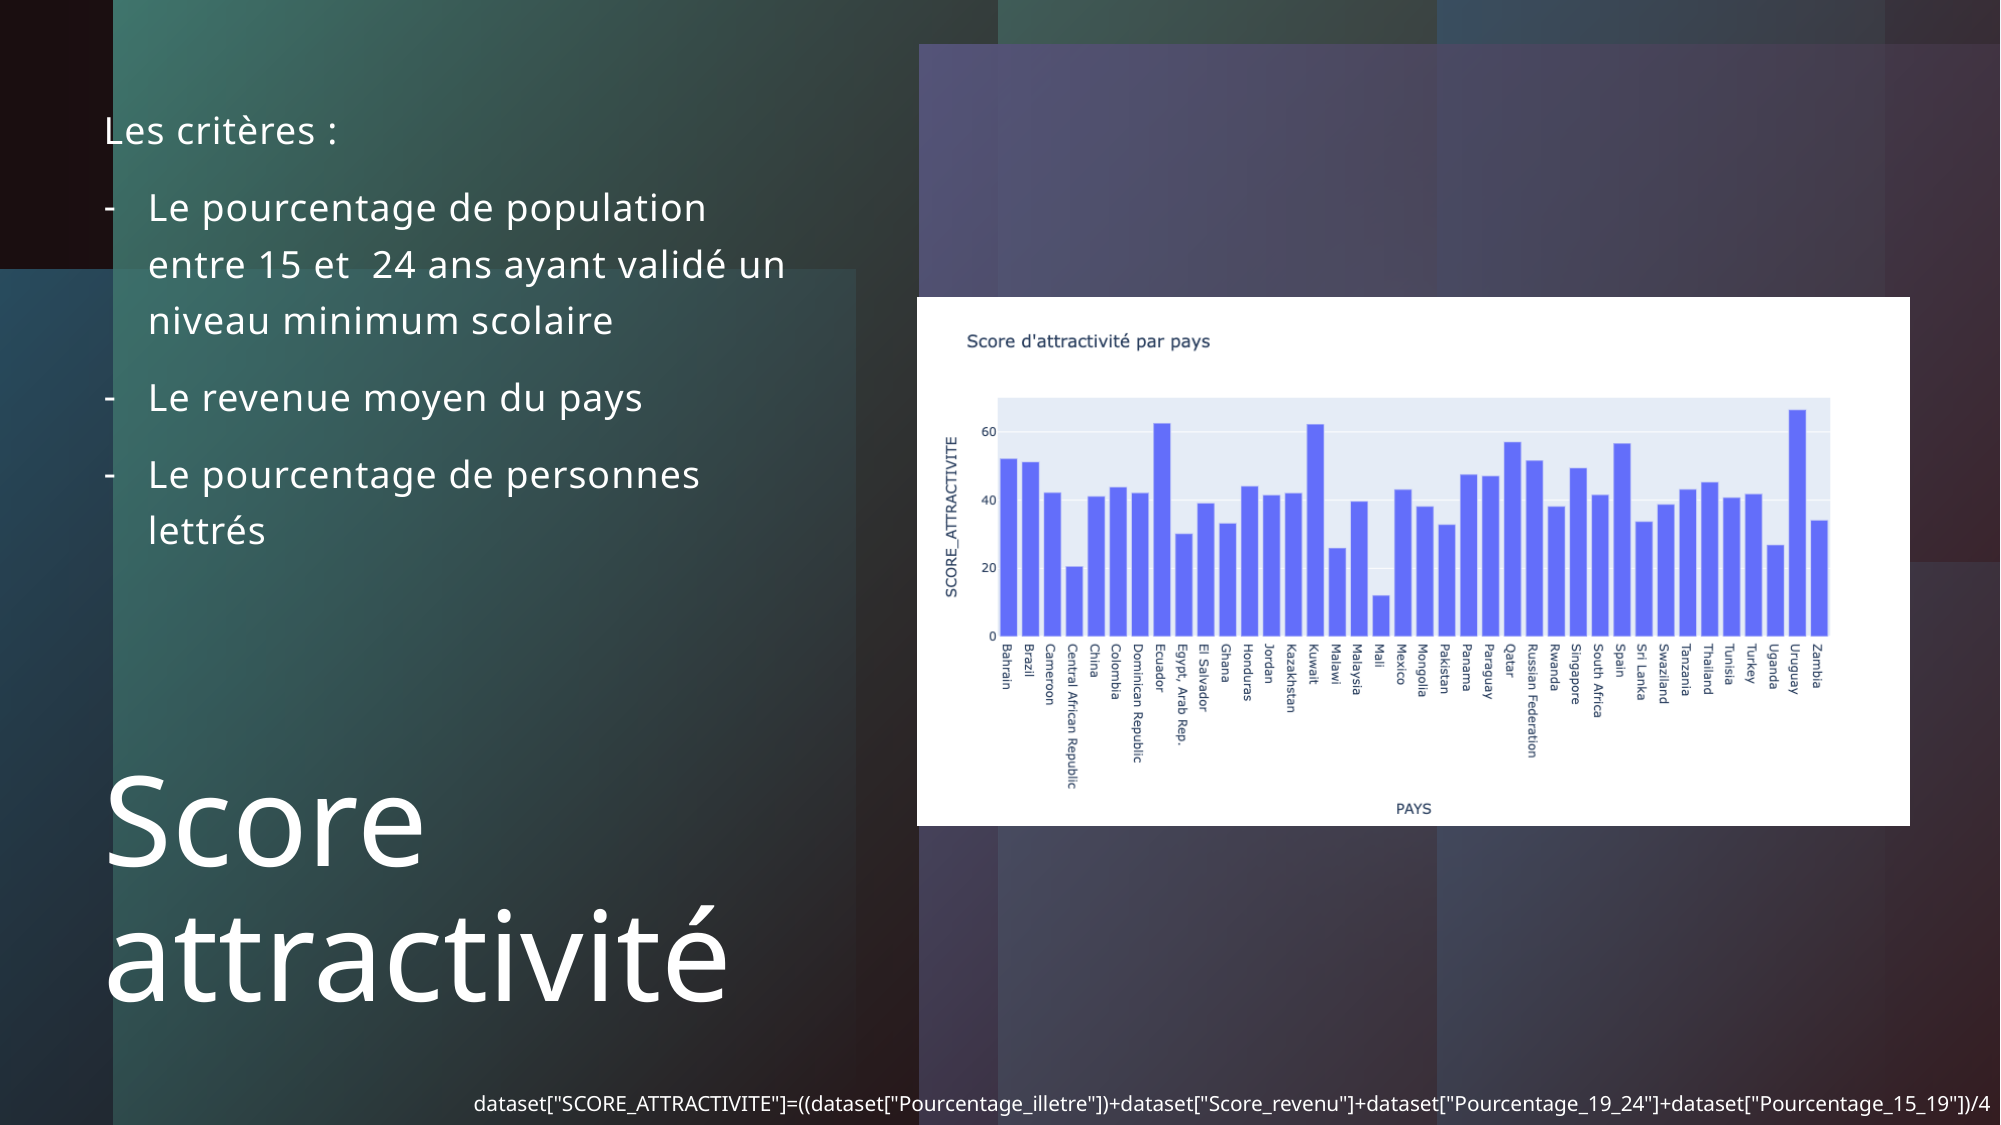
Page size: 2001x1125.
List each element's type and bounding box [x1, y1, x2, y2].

text_box [0, 0, 2000, 1125]
picture [917, 297, 1910, 826]
